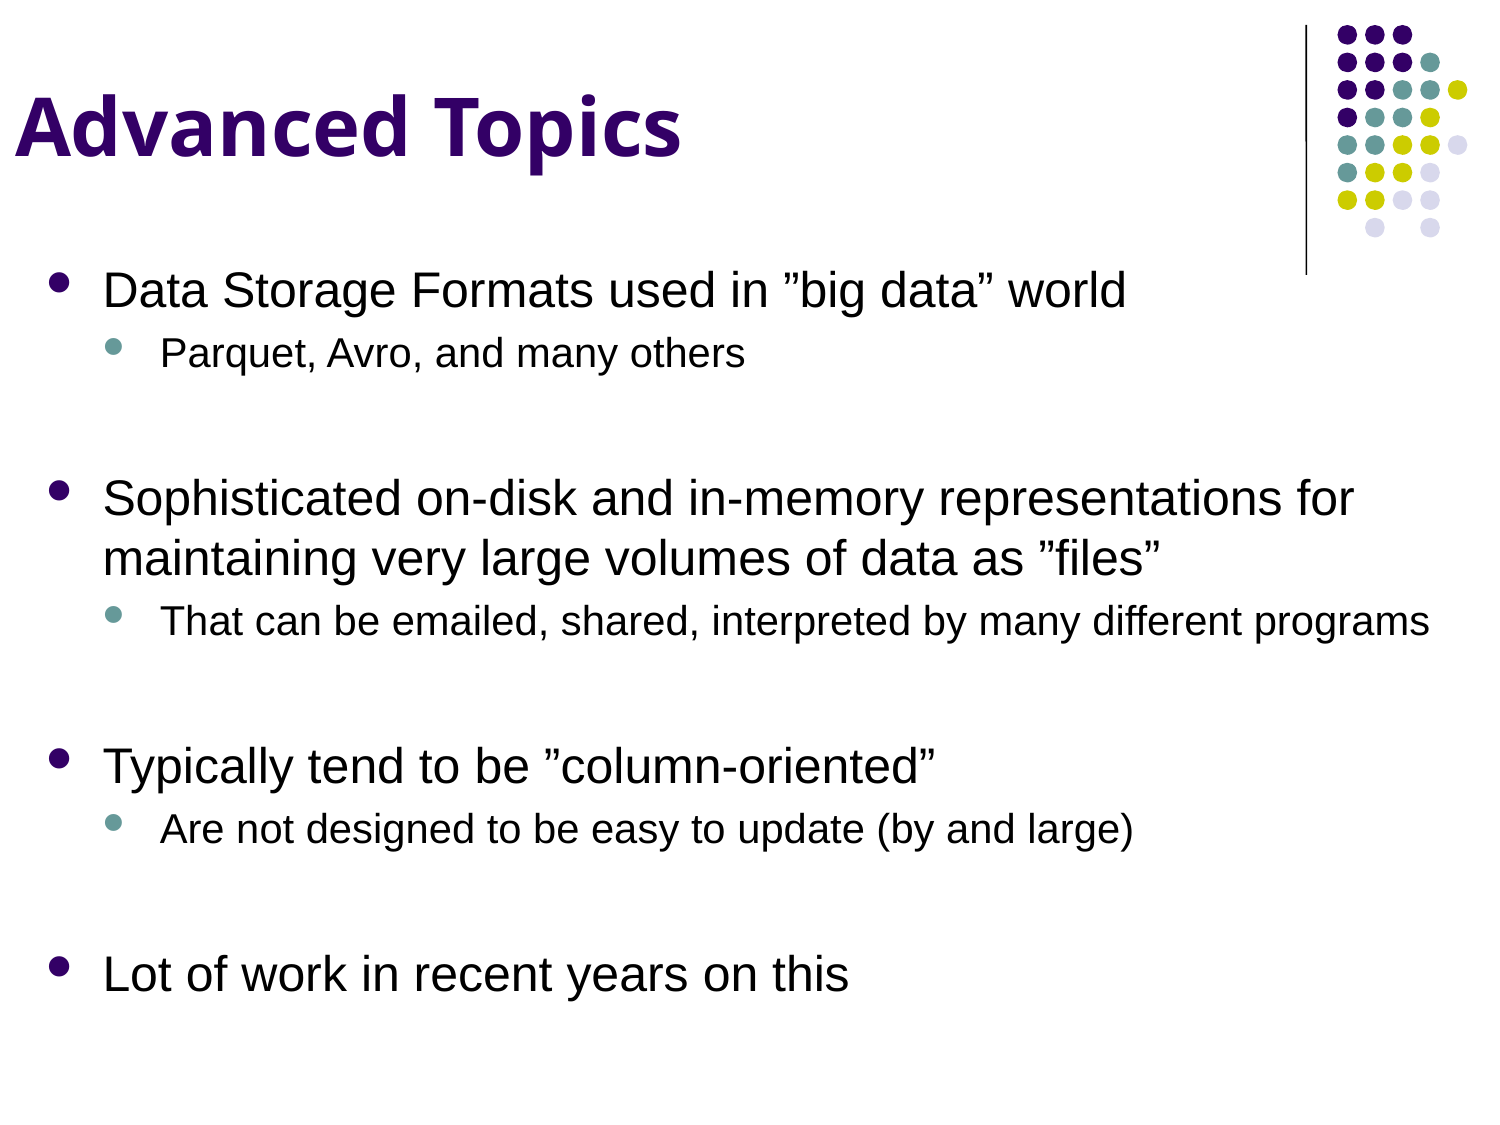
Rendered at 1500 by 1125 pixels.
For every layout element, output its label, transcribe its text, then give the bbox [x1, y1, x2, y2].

list Data Storage Formats used in ”big data” world Parquet, Avro, and many others Sophisticated on-disk and in-memory representations for maintaining very large volumes of data as ”files” That can be emailed, shared, interpreted by many different programs Typically tend to be ”column-oriented” Are not designed to be easy to update (by and large) Lot of work in recent years on this [30, 249, 1469, 1013]
title Advanced Topics [0, 12, 1238, 181]
